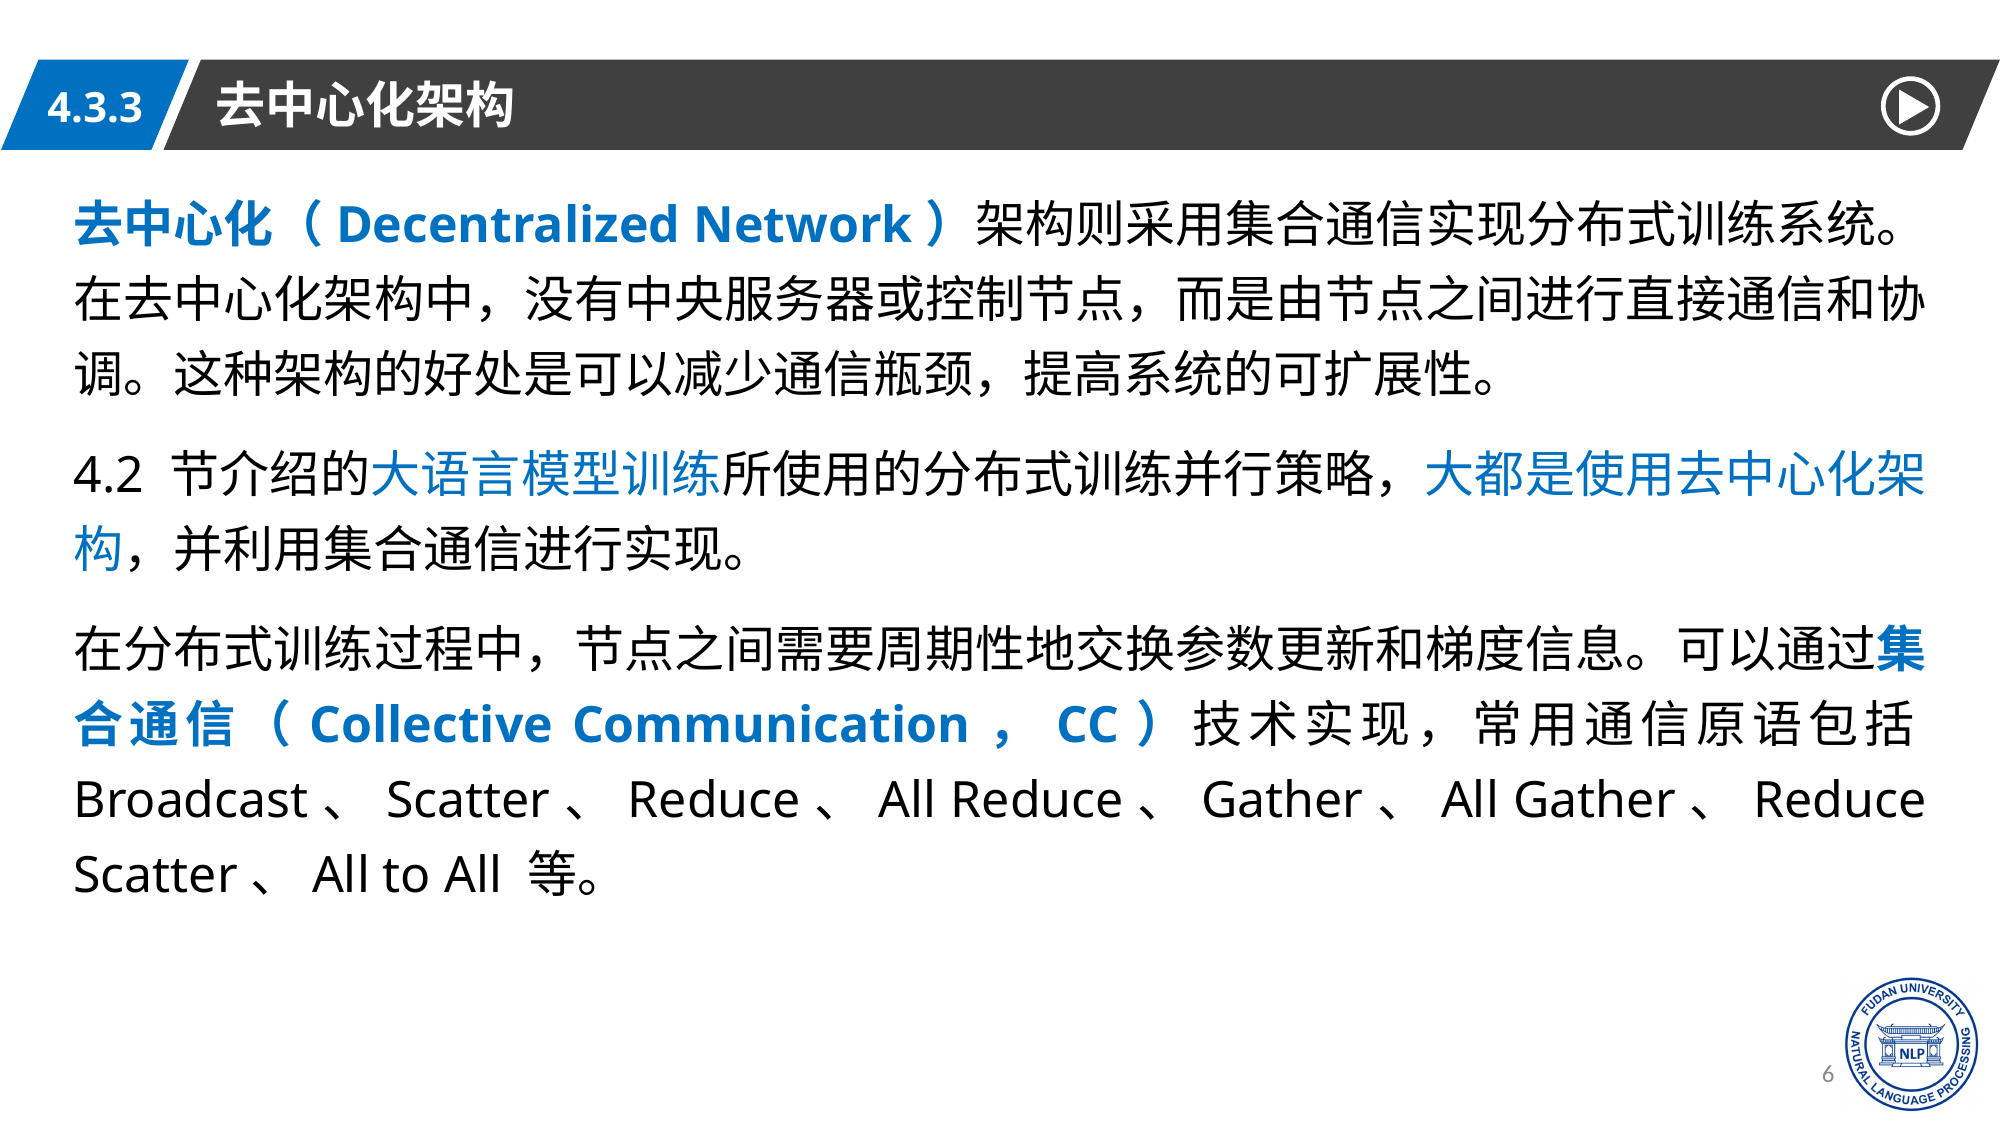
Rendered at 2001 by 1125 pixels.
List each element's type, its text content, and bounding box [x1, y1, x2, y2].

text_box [1883, 78, 1939, 134]
picture [1834, 972, 1985, 1117]
text_box [32, 59, 189, 120]
text_box 去中心化架构 [200, 66, 531, 142]
text_box [1, 89, 157, 150]
text_box 去中心化（Decentralized Network）架构则采用集合通信实现分布式训练系统。在去中心化架构中，没有中央服务器或控制节点，而是由节点之间进行直接通信和协调。这种架构的好处是可以减少通信瓶颈，提高系统的可扩展性。 4.2 节介绍的大语言模型训练所使用的分布式训练并行策略，大都是使用去中心化架构，并利用集合通信进行实现。 在分布式训练过程中，节点之间需要周期性地交换参数更新和梯度信息。可以通过集合通信（Collective Communication，CC）技术实现，常用通信原语包括Broadcast、Scatter、Reduce、All Reduce、Gather、All Gather、Reduce Scatter、All to All 等。 [58, 170, 1942, 911]
slide_number 67 [1412, 1042, 1863, 1103]
text_box 4.3.3 [26, 73, 164, 138]
text_box [163, 59, 2000, 150]
